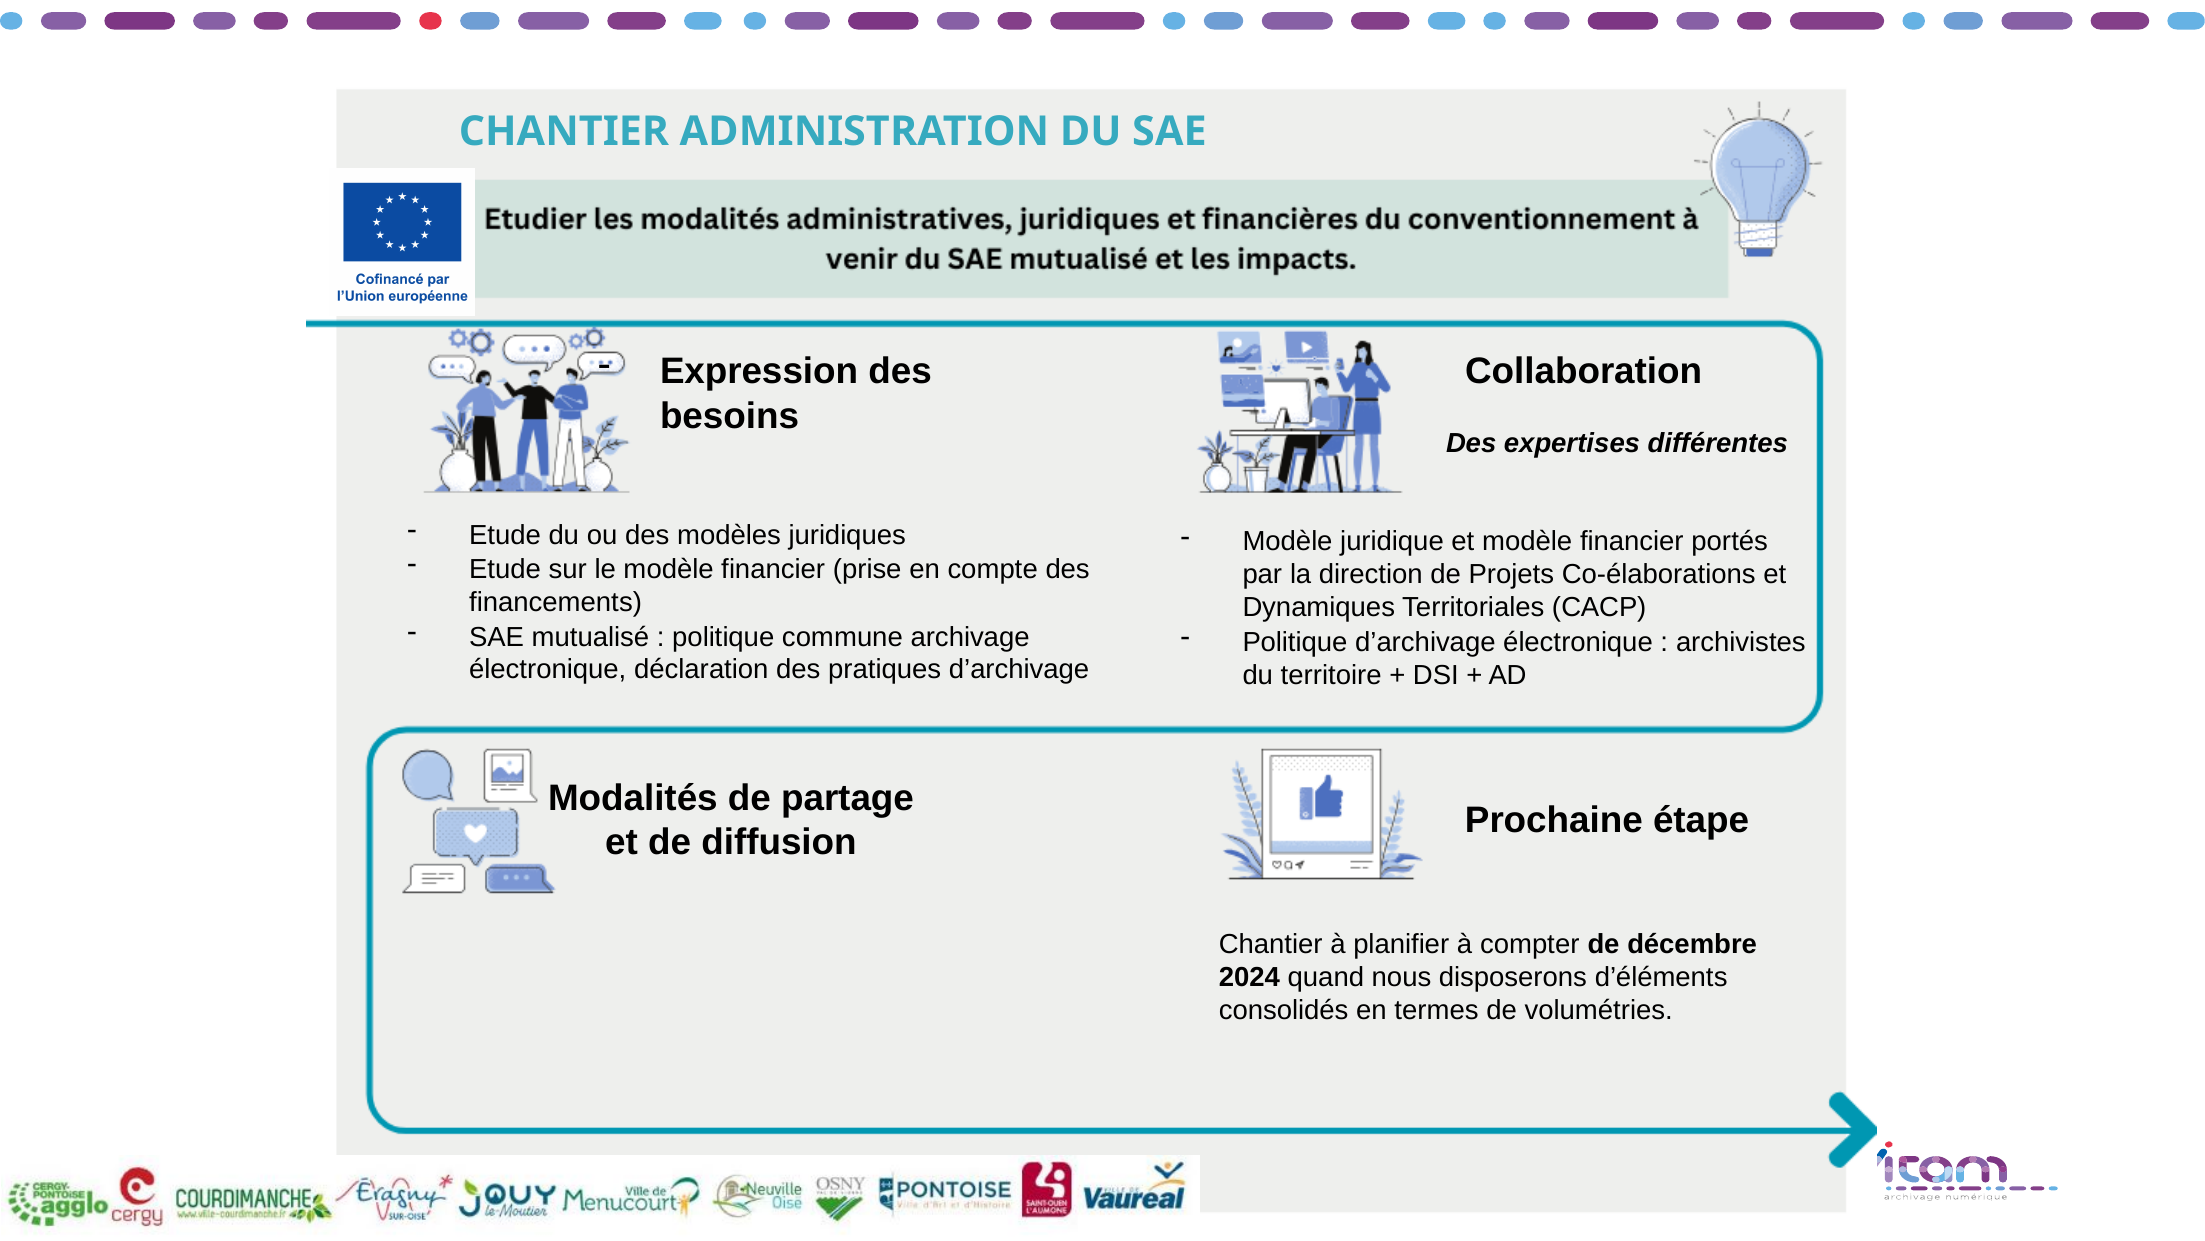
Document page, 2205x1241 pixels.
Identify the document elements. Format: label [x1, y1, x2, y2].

picture [1, 62, 1878, 1241]
